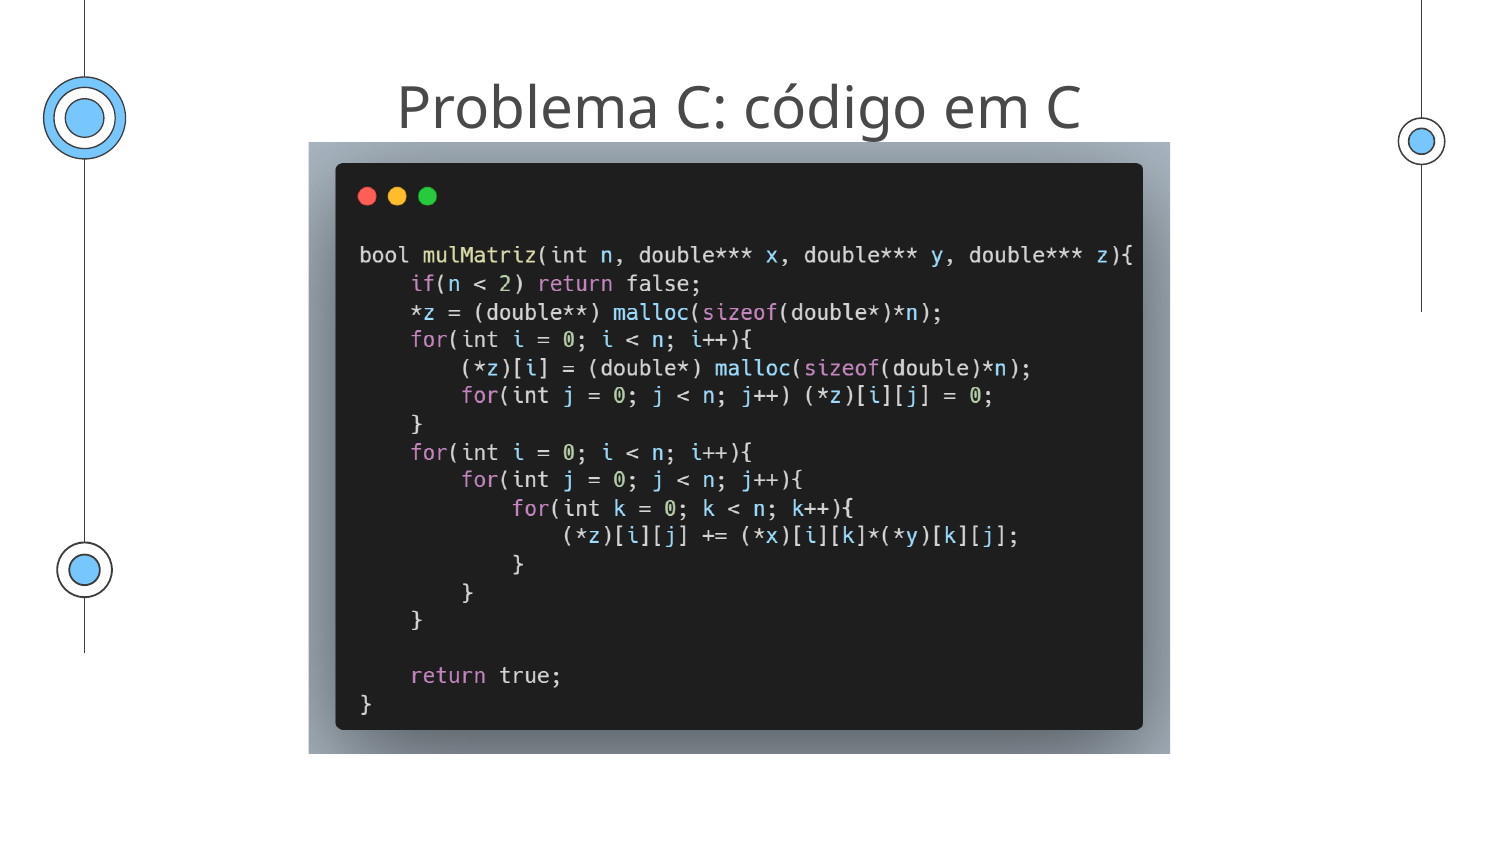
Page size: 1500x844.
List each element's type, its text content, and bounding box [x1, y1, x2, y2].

picture [308, 142, 1171, 754]
title Problema C: código em C [281, 55, 1197, 153]
